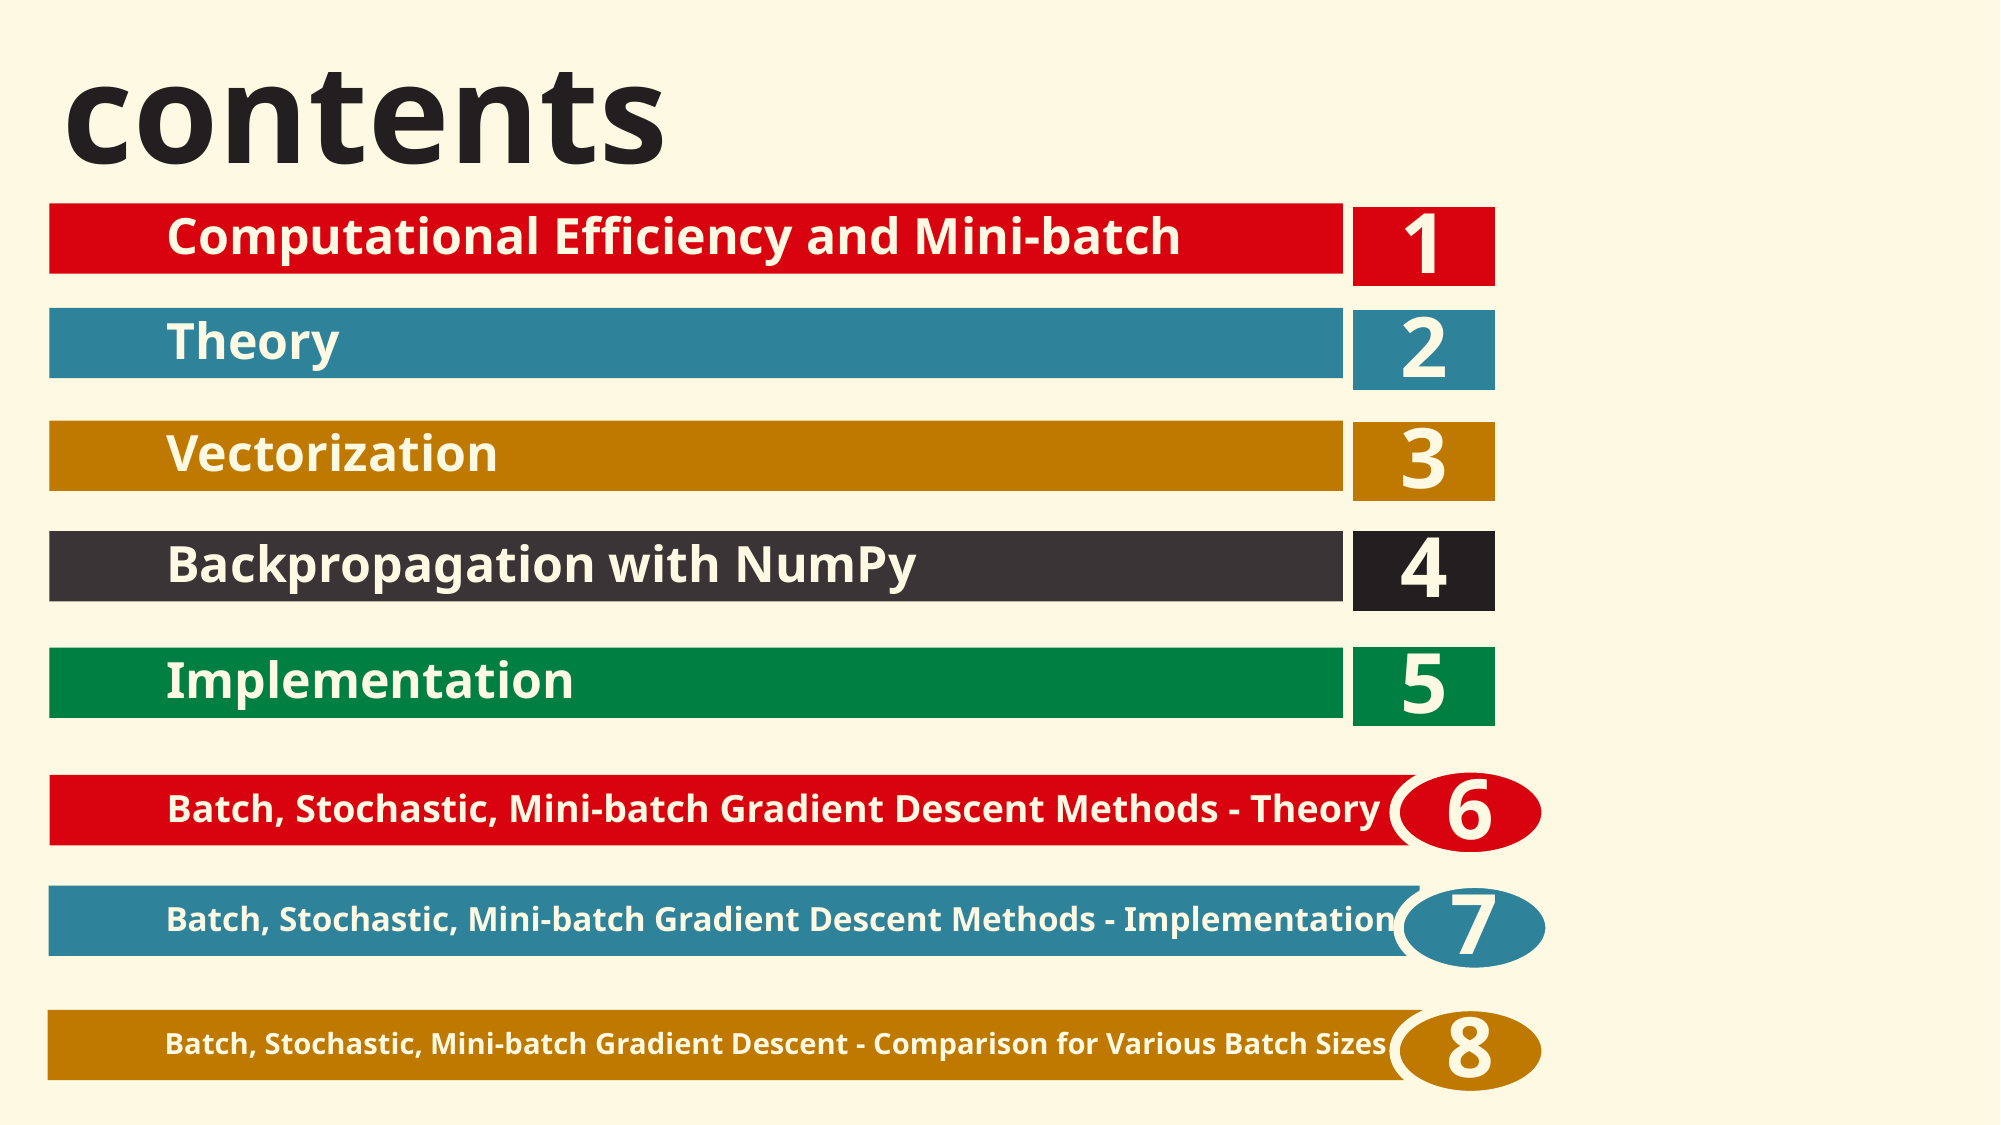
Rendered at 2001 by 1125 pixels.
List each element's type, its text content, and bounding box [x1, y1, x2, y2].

list 2 [1343, 300, 1505, 400]
list 4 [1343, 521, 1505, 621]
list Backpropagation with NumPy [49, 531, 1343, 602]
list Implementation [49, 647, 1343, 718]
list 3 [1343, 411, 1505, 512]
list 1 [1343, 196, 1505, 297]
list Theory [49, 307, 1343, 379]
text_box 6 [1394, 767, 1547, 858]
text_box Batch, Stochastic, Mini-batch Gradient Descent - Comparison for Various Batch Sizes [47, 1009, 1422, 1081]
list 5 [1343, 636, 1505, 737]
text_box Batch, Stochastic, Mini-batch Gradient Descent Methods - Implementation [48, 885, 1420, 956]
text_box 7 [1398, 882, 1551, 973]
text_box 8 [1394, 1006, 1547, 1097]
title contents [47, 10, 1486, 229]
text_box Batch, Stochastic, Mini-batch Gradient Descent Methods - Theory [49, 774, 1421, 846]
list Computational Efficiency and Mini-batch [49, 203, 1343, 274]
list Vectorization [49, 420, 1343, 491]
